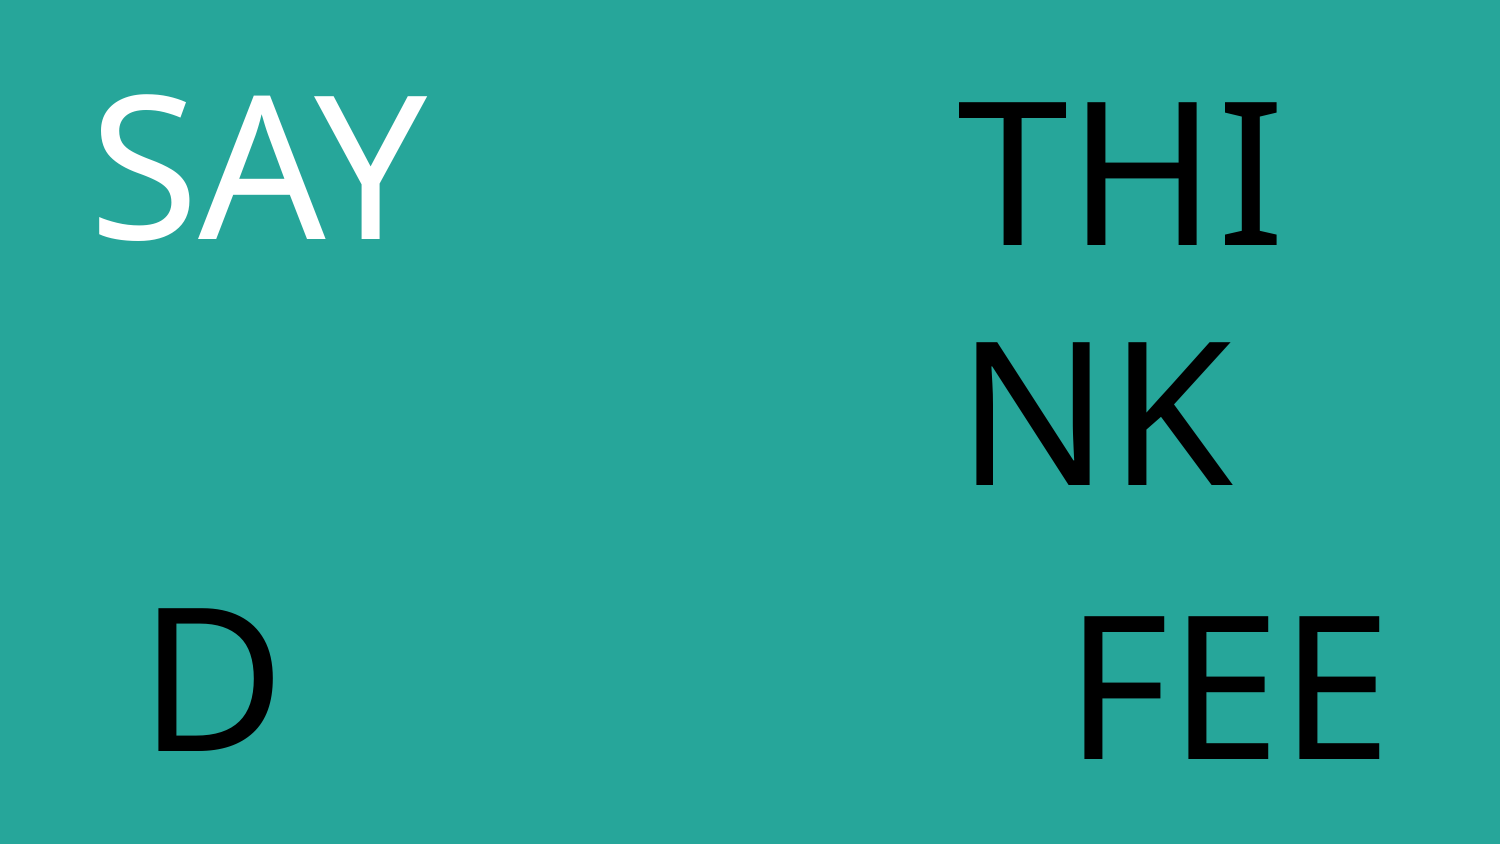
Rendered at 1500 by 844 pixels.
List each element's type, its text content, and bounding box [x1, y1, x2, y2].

text_box THINK [942, 30, 1435, 259]
text_box SAY [74, 45, 600, 275]
text_box FEEL [1002, 545, 1456, 774]
text_box DO [88, 536, 337, 757]
